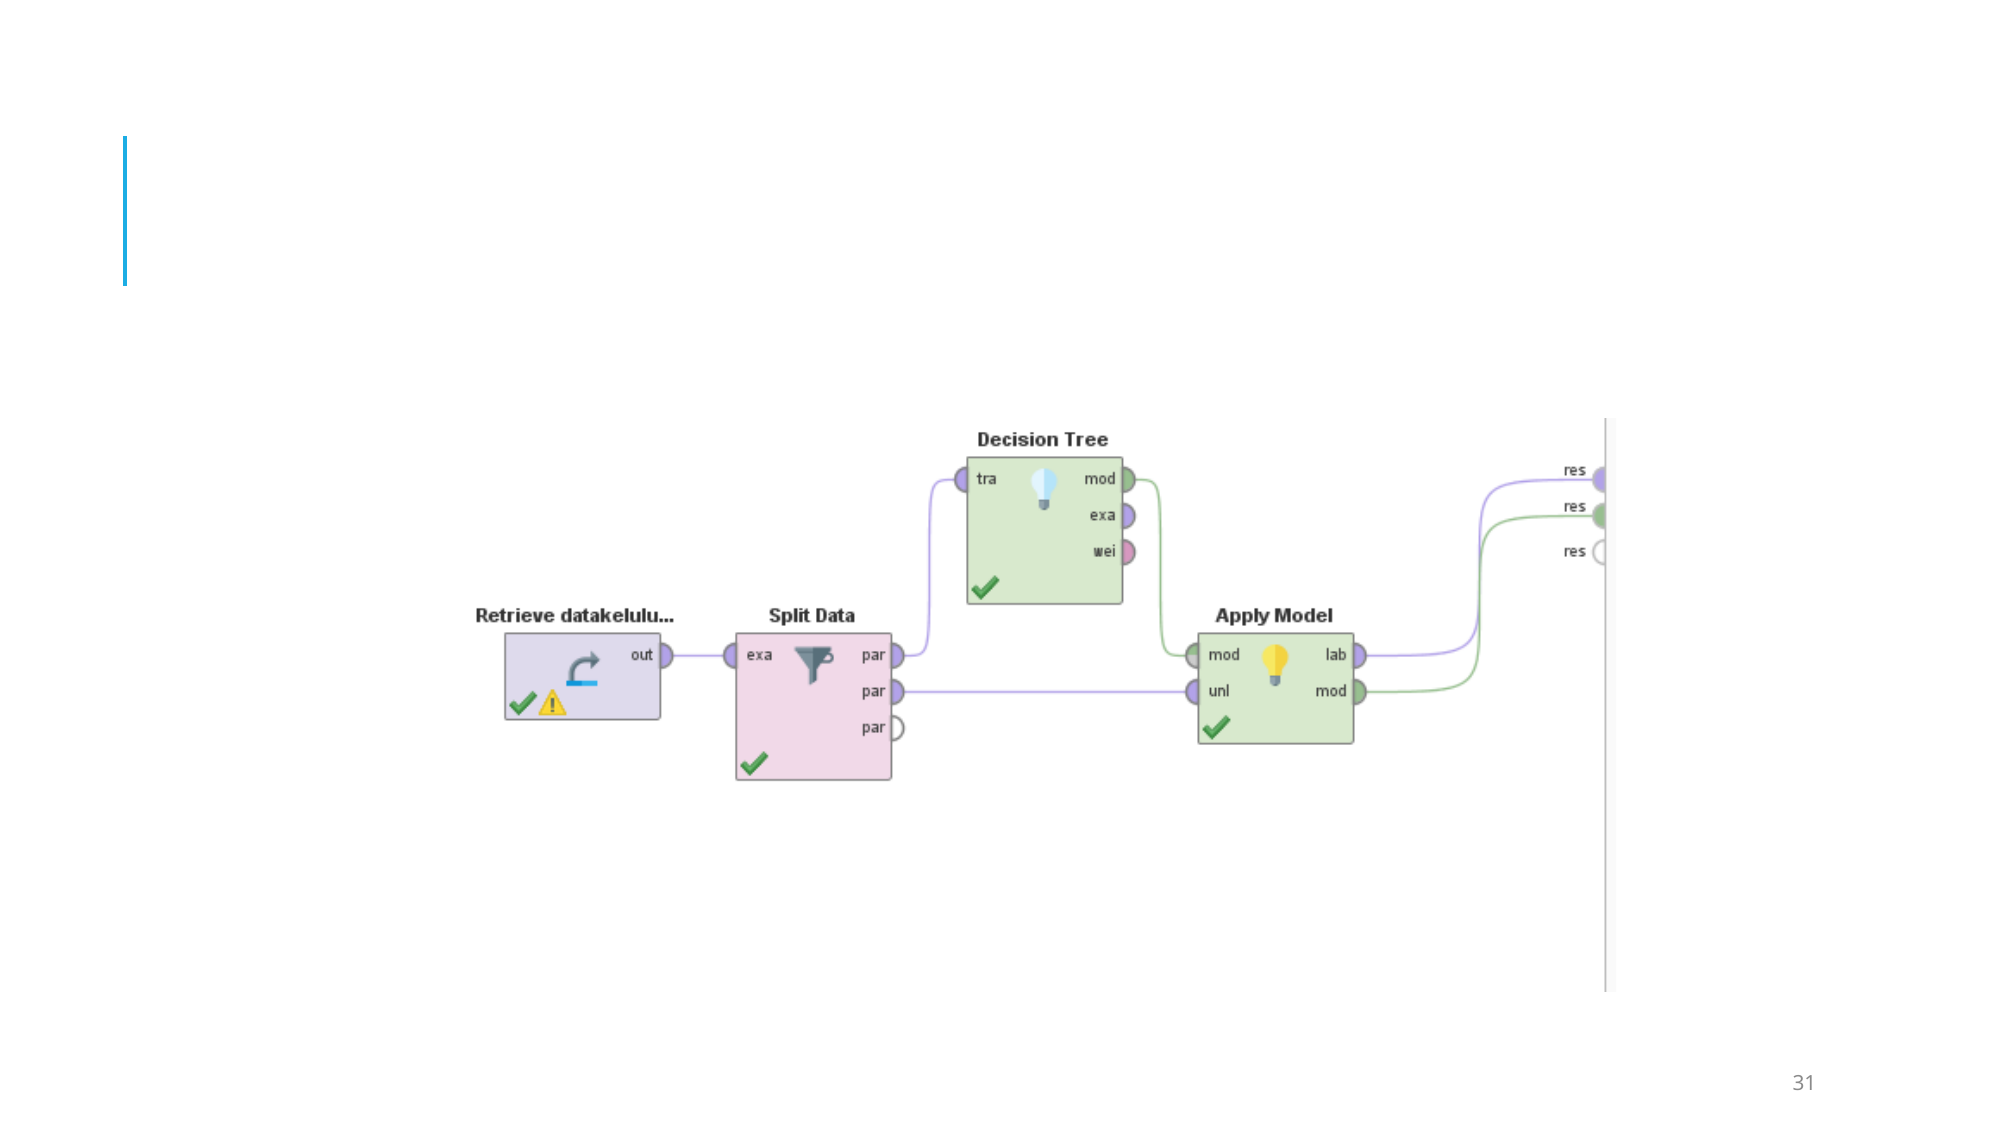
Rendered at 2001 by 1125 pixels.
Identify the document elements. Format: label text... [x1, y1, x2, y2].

slide_number 31 [1777, 1061, 1938, 1107]
picture [468, 417, 1617, 992]
